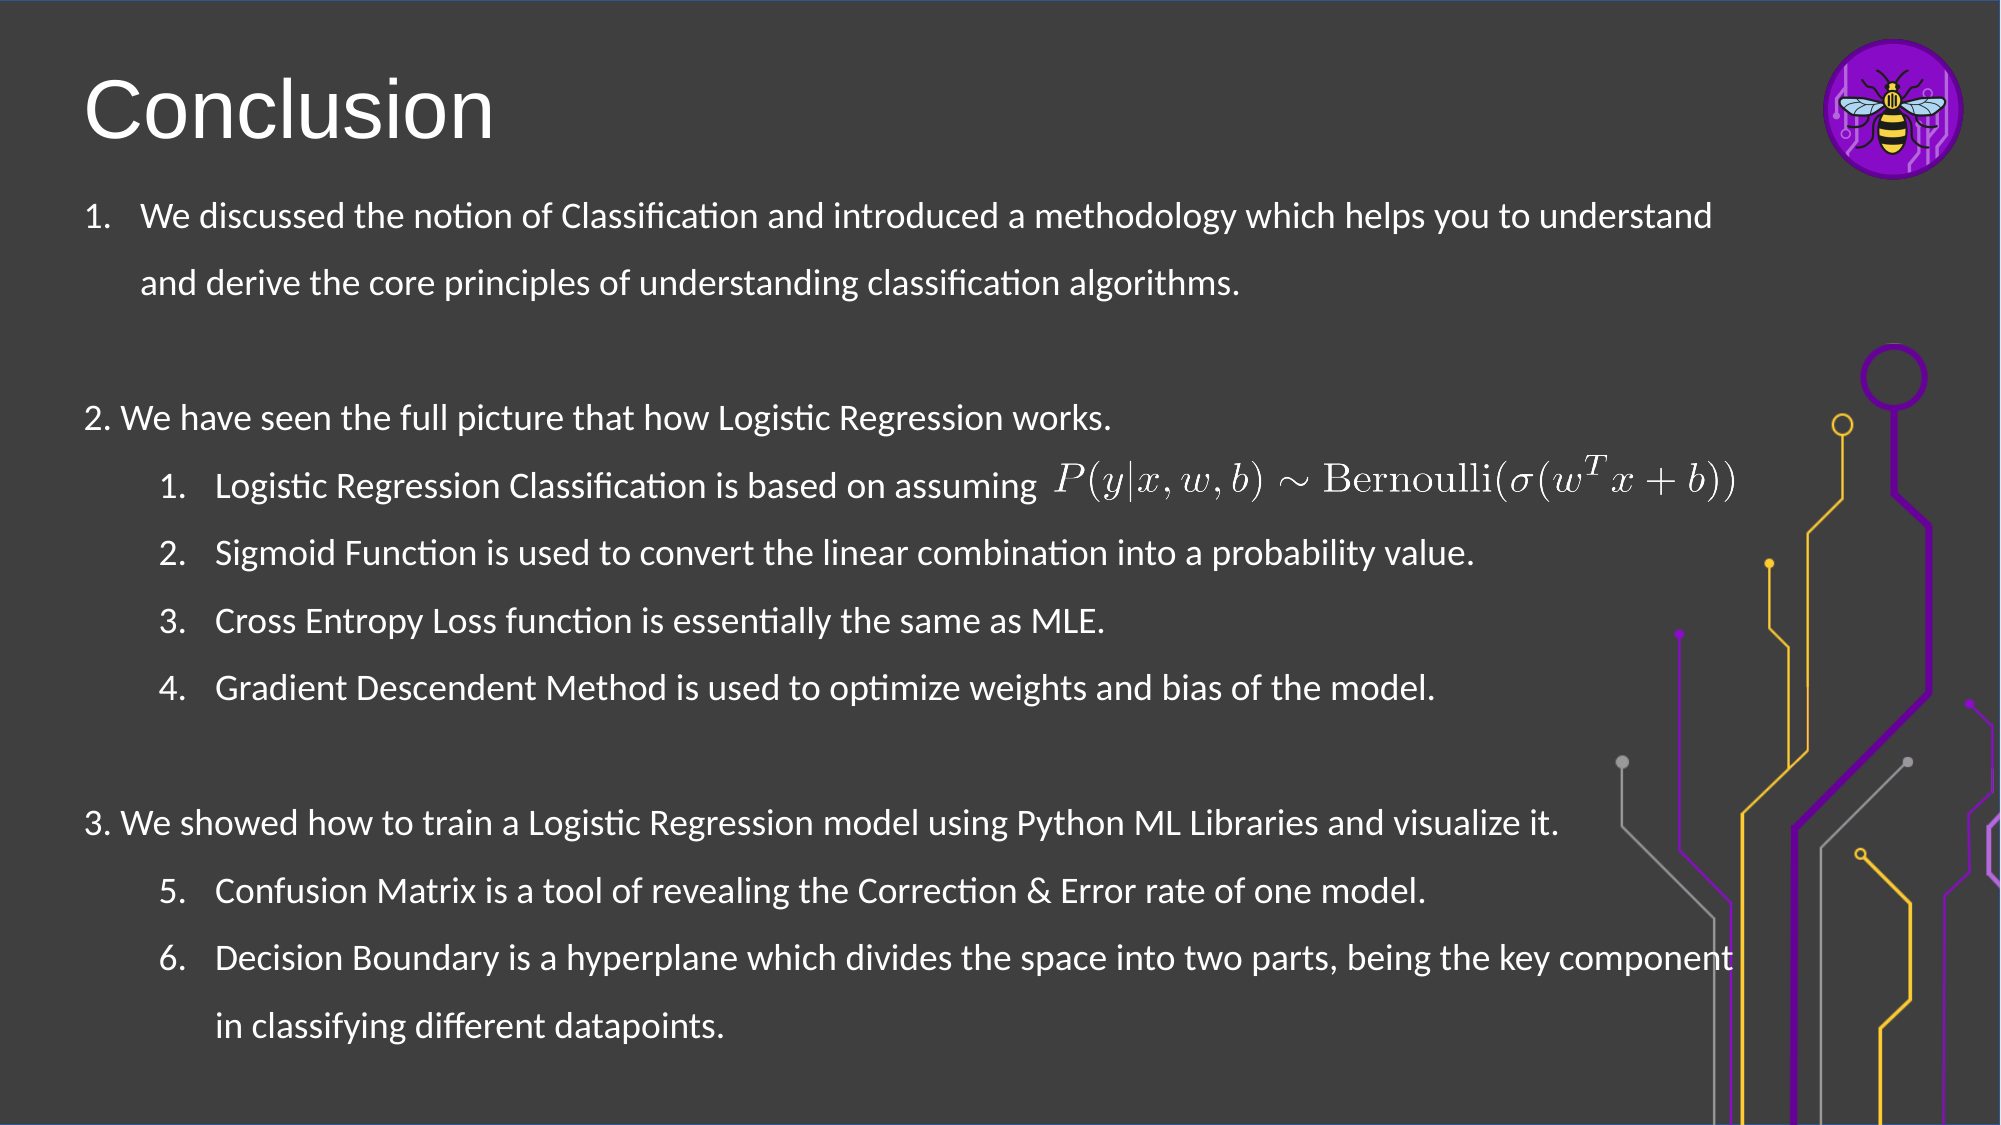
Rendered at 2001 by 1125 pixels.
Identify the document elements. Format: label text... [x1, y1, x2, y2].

picture [1594, 332, 2000, 1125]
text_box We discussed the notion of Classification and introduced a methodology which helps you to understand and derive the core principles of understanding classification algorithms. 2. We have seen the full picture that how Logistic Regression works. Logistic Regression Classification is based on assuming Sigmoid Function is used to convert the linear combination into a probability value. Cross Entropy Loss function is essentially the same as MLE. Gradient Descendent Method is used to optimize weights and bias of the model. 3. We showed how to train a Logistic Regression model using Python ML Libraries and visualize it. Confusion Matrix is a tool of revealing the Correction & Error rate of one model. Decision Boundary is a hyperplane which divides the space into two parts, being the key component in classifying different datapoints. [68, 160, 1773, 1053]
title Conclusion [68, 3, 1794, 221]
picture [1048, 454, 1740, 503]
picture [1814, 34, 1971, 184]
